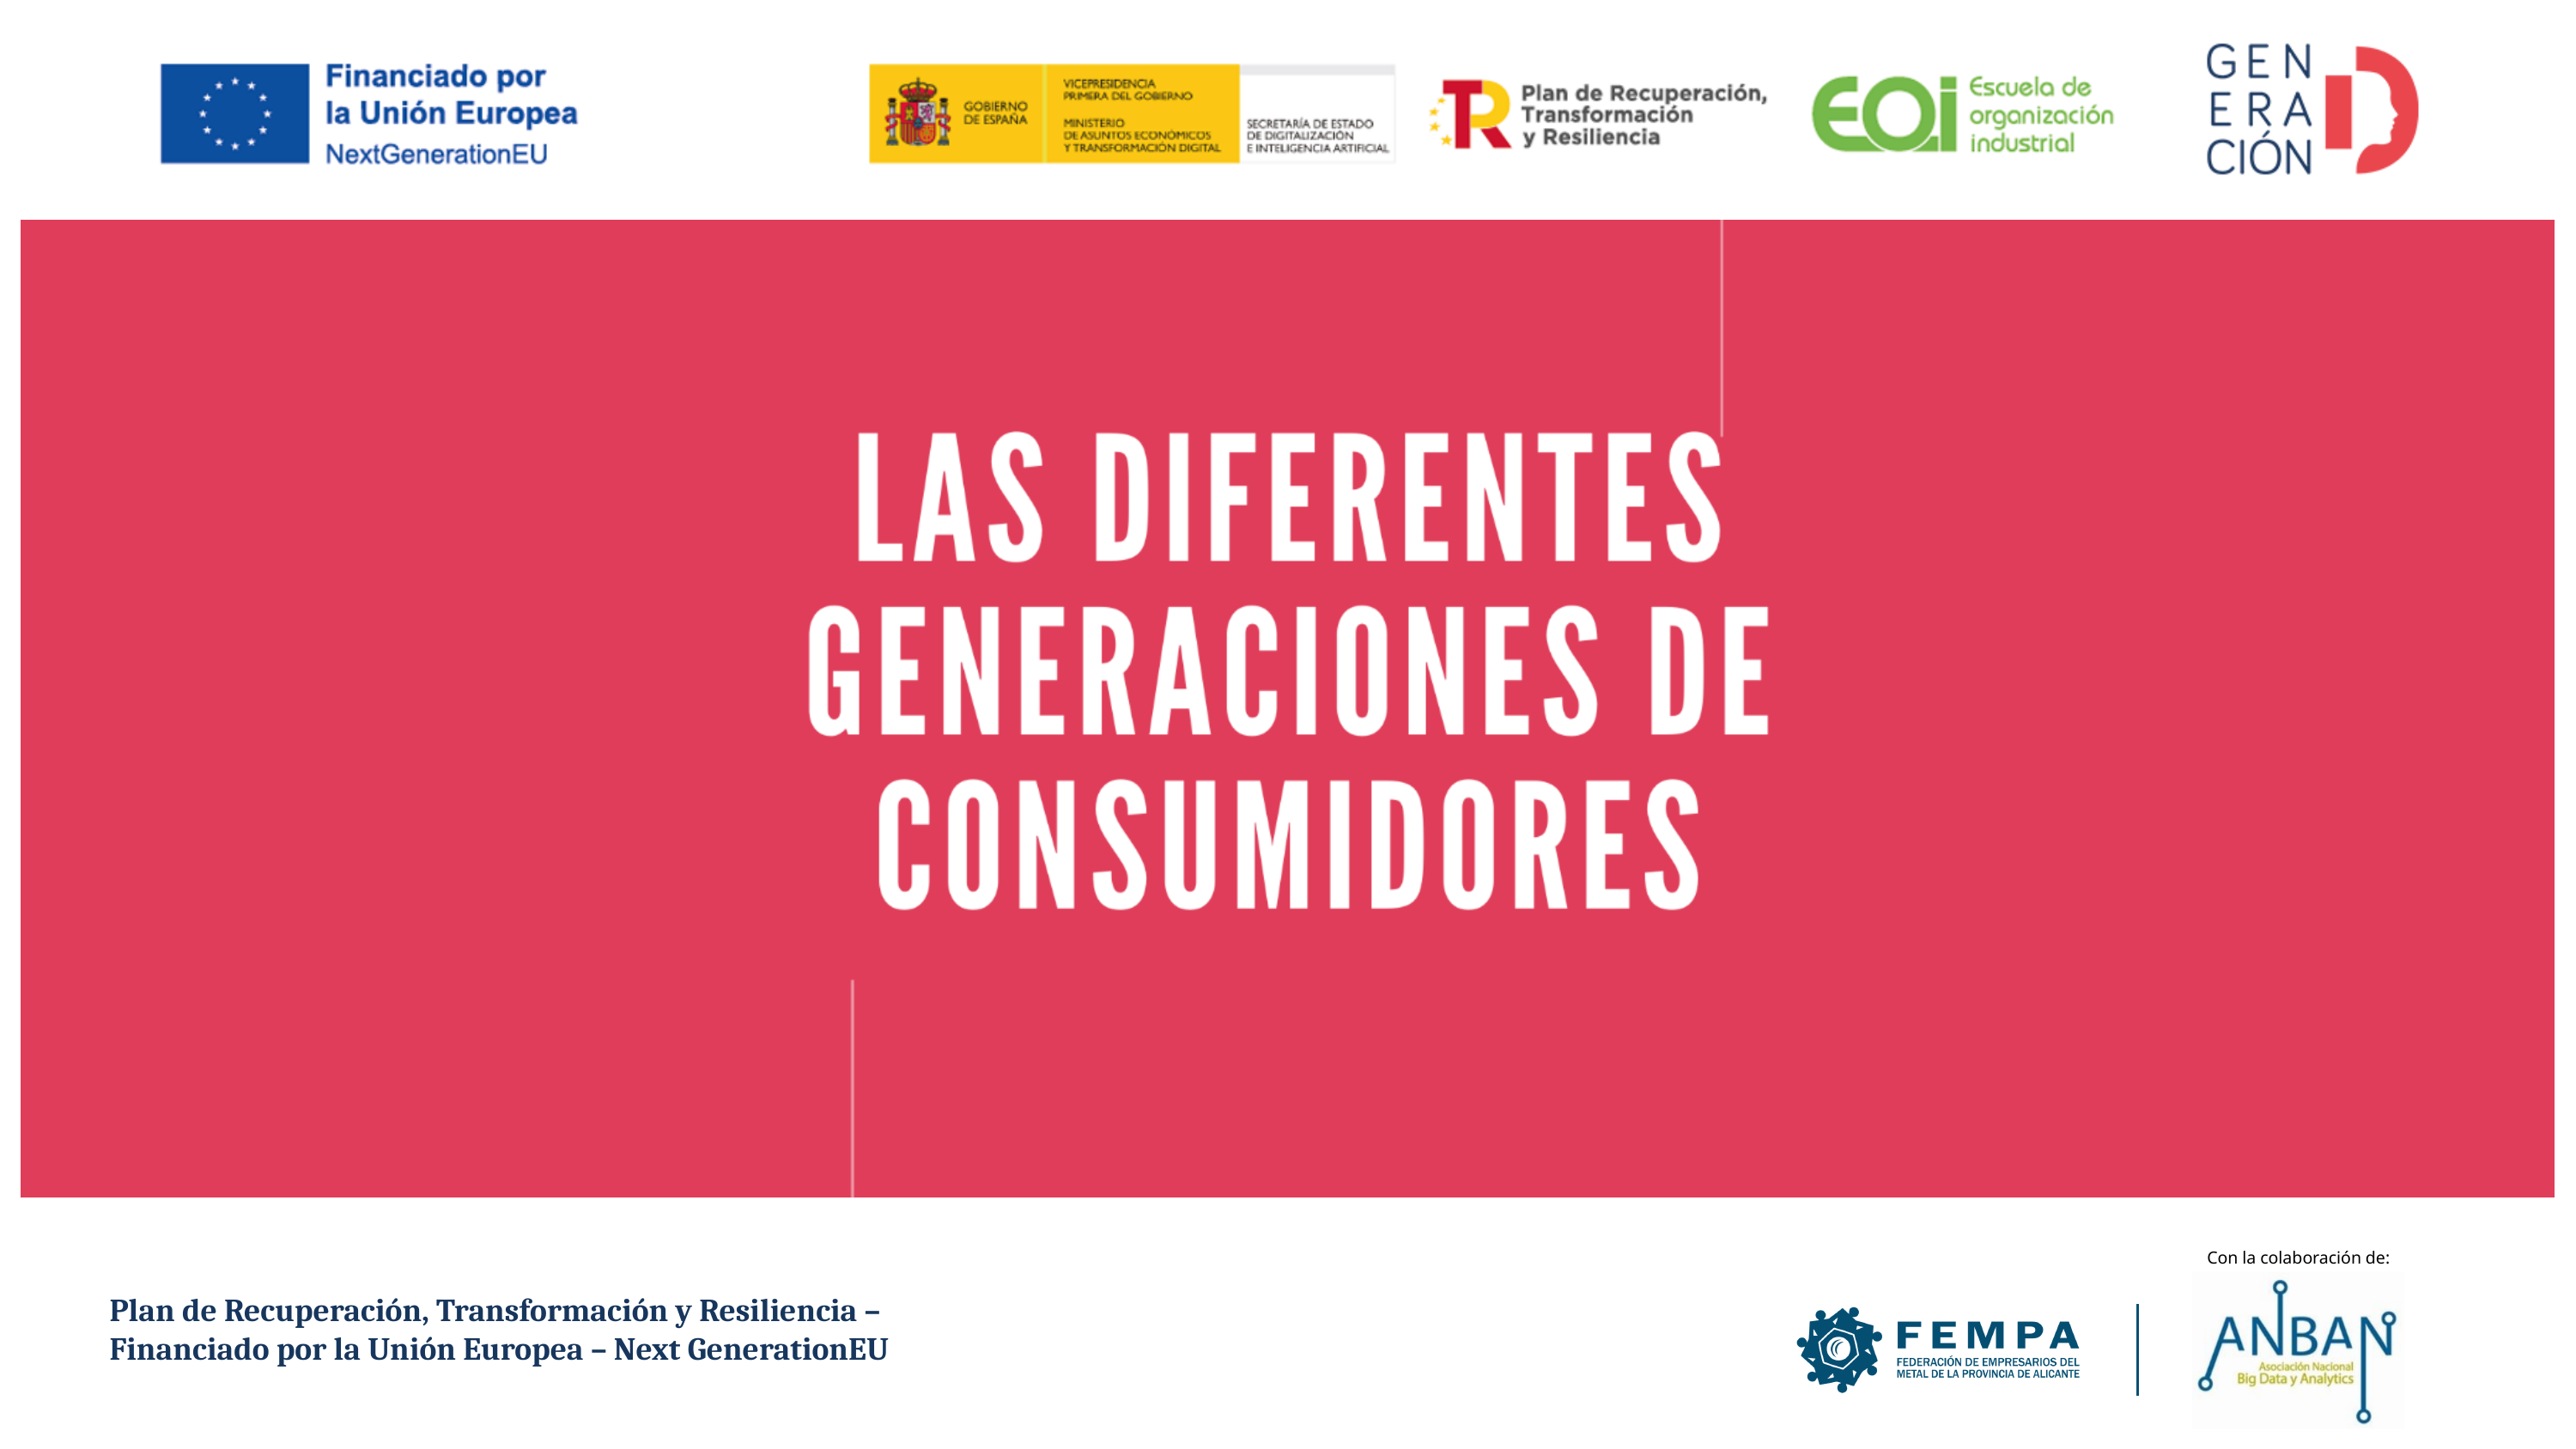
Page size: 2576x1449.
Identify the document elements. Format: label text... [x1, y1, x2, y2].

text_box Con la colaboración de: [2160, 1239, 2437, 1268]
picture [1791, 1303, 2084, 1396]
picture [144, 15, 2432, 199]
picture [2191, 1270, 2405, 1429]
picture [21, 219, 2555, 1197]
text_box Plan de Recuperación, Transformación y Resiliencia – Financiado por la Unión Europea – Next GenerationEU [96, 1282, 1028, 1374]
